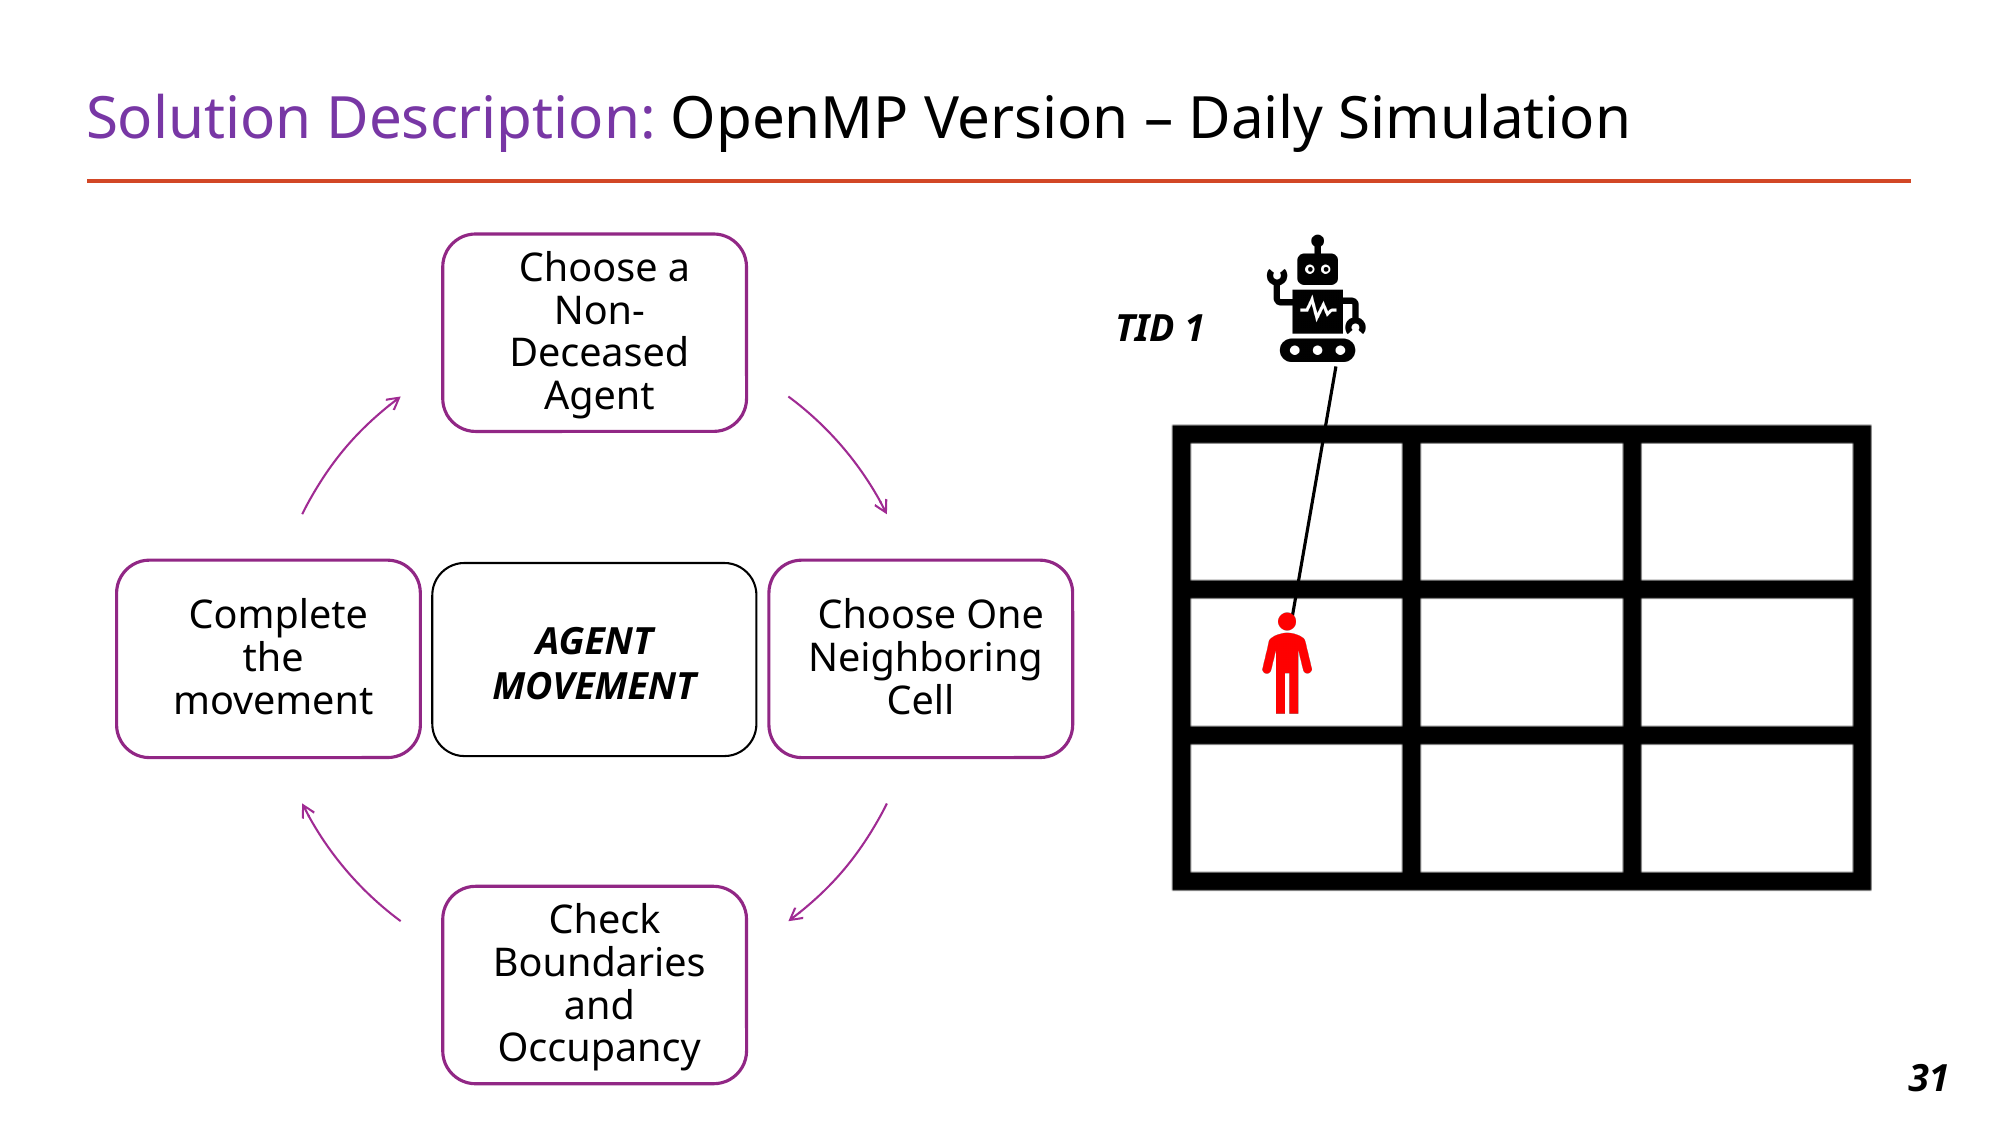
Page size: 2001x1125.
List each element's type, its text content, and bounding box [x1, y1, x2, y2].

title Solution Description: OpenMP Version – Daily Simulation [71, 67, 1897, 173]
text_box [1289, 365, 1337, 608]
text_box 31 [1893, 1046, 2000, 1107]
picture [1081, 224, 1965, 1102]
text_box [0, 233, 1238, 1085]
